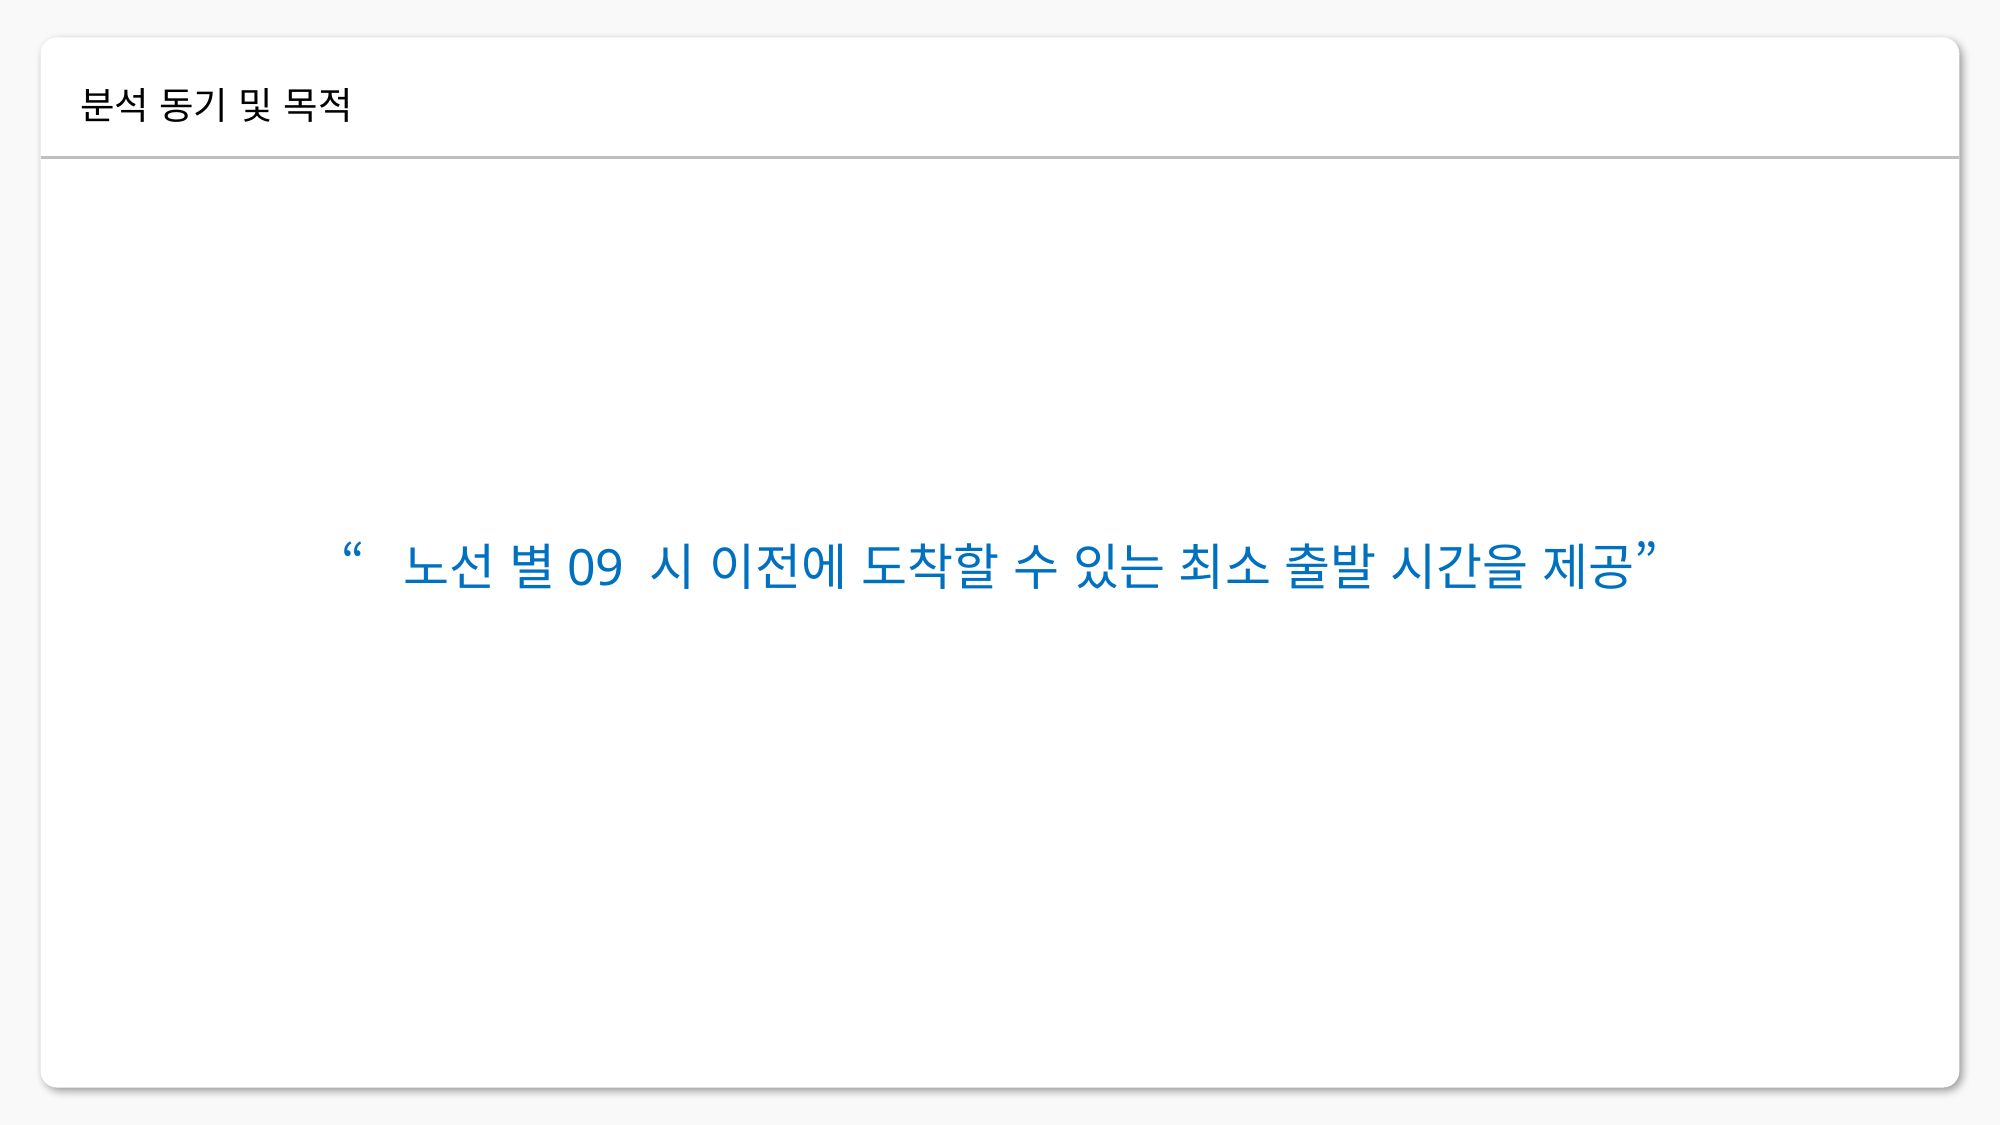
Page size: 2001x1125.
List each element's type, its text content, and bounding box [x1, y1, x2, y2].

text_box [39, 36, 1961, 1089]
text_box “노선 별09 시 이전에 도착할 수 있는 최소 출발 시간을 제공” [316, 498, 1684, 603]
text_box 분석 동기 및 목적 [65, 74, 369, 134]
